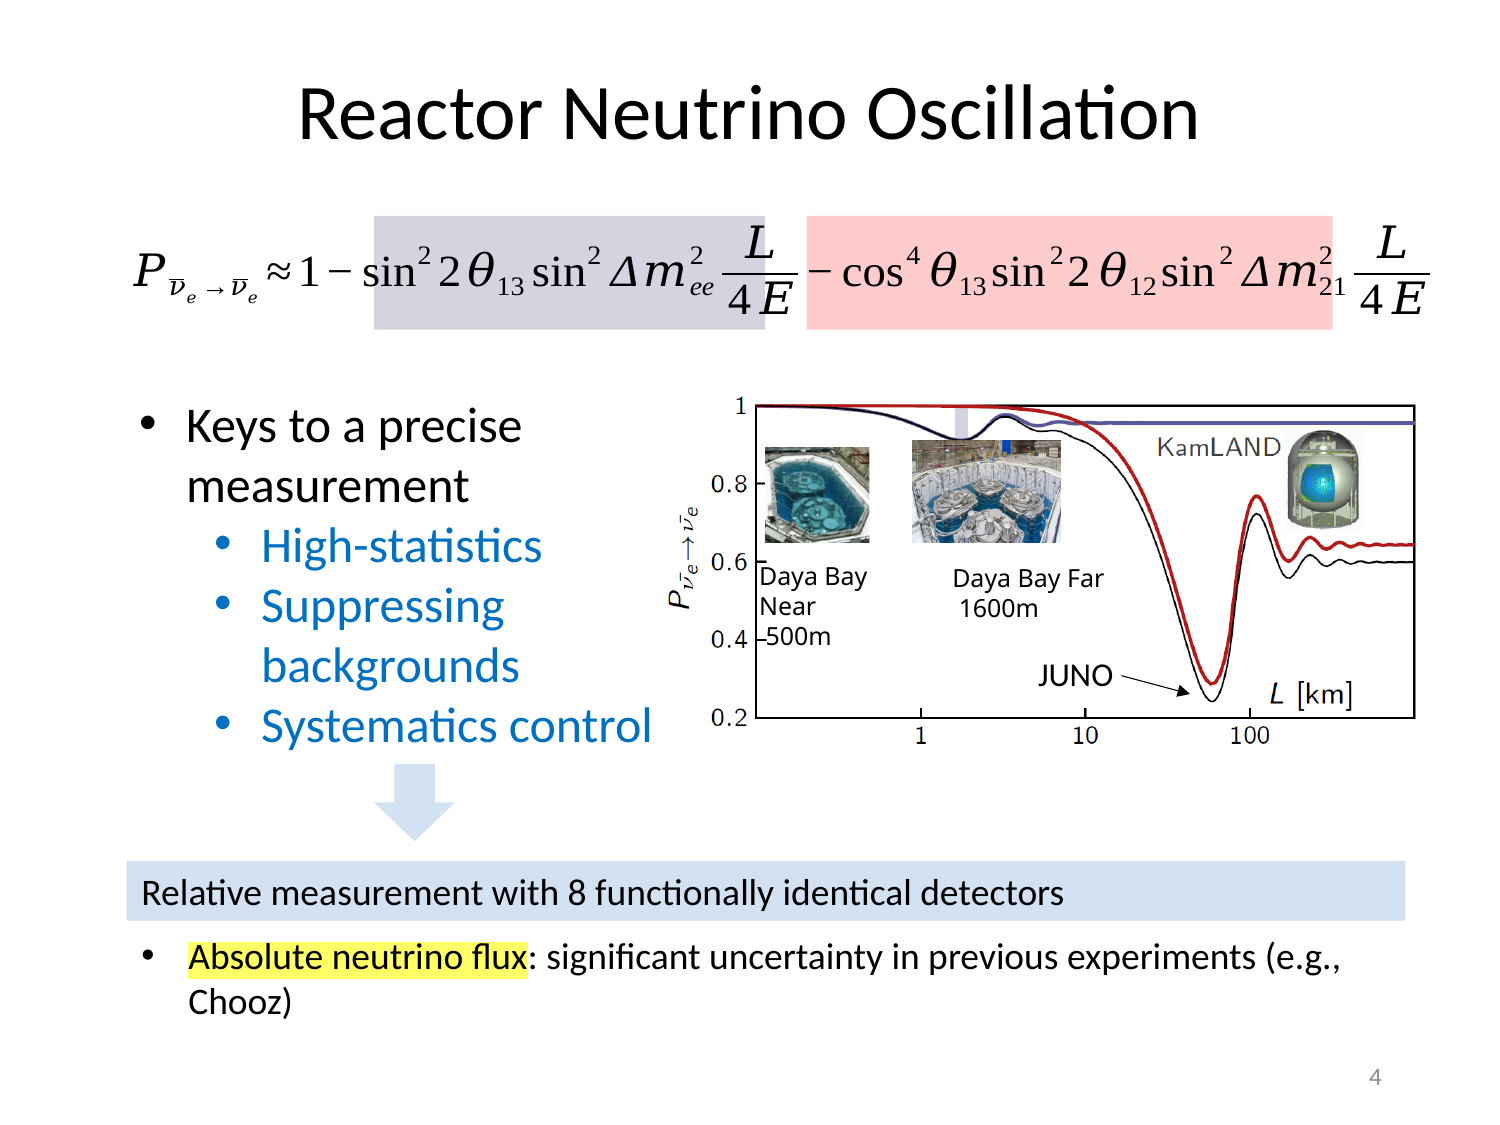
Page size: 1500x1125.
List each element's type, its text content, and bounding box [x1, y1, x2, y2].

text_box [806, 215, 1334, 331]
title Reactor Neutrino Oscillation [103, 56, 1397, 167]
text_box [371, 762, 458, 843]
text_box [126, 860, 1406, 1032]
slide_number 4 [1059, 1042, 1397, 1103]
text_box Keys to a precise measurement High-statistics Suppressing backgrounds Systematics control [124, 384, 663, 760]
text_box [663, 381, 1433, 765]
text_box [373, 215, 766, 331]
